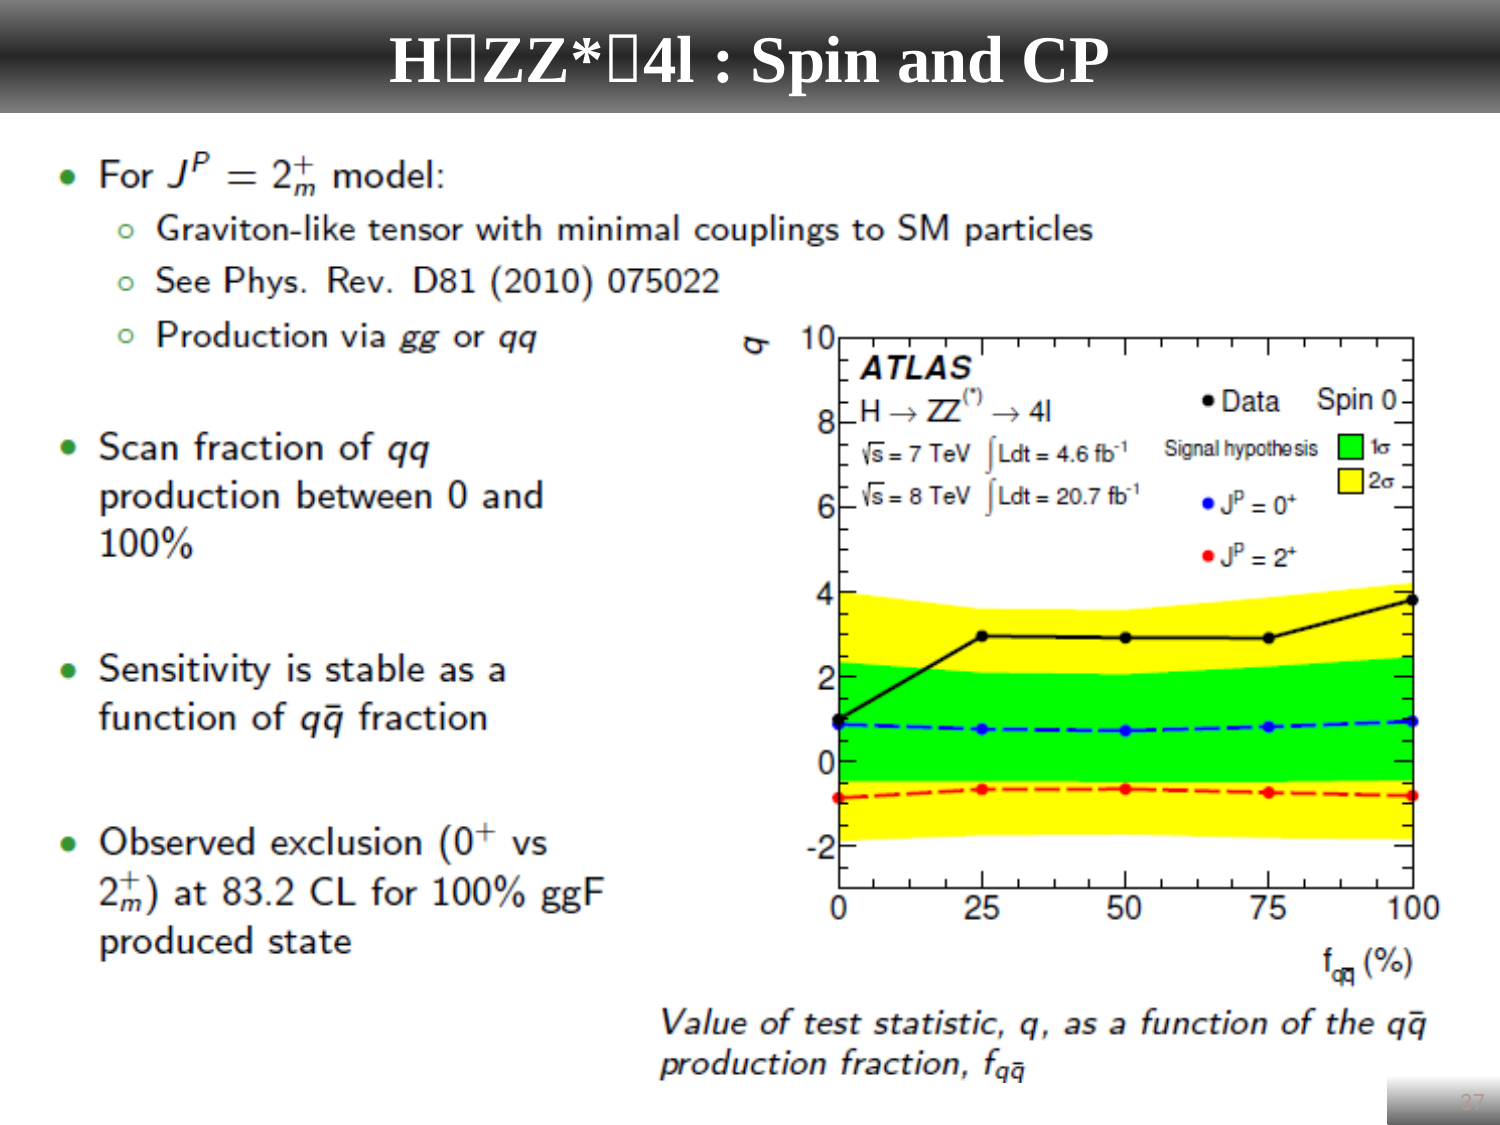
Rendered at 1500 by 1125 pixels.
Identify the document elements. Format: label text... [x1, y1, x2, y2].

picture [41, 131, 1448, 1083]
title HZZ*4l : Spin and CP [0, 0, 1500, 113]
slide_number 37 [1387, 1074, 1500, 1125]
